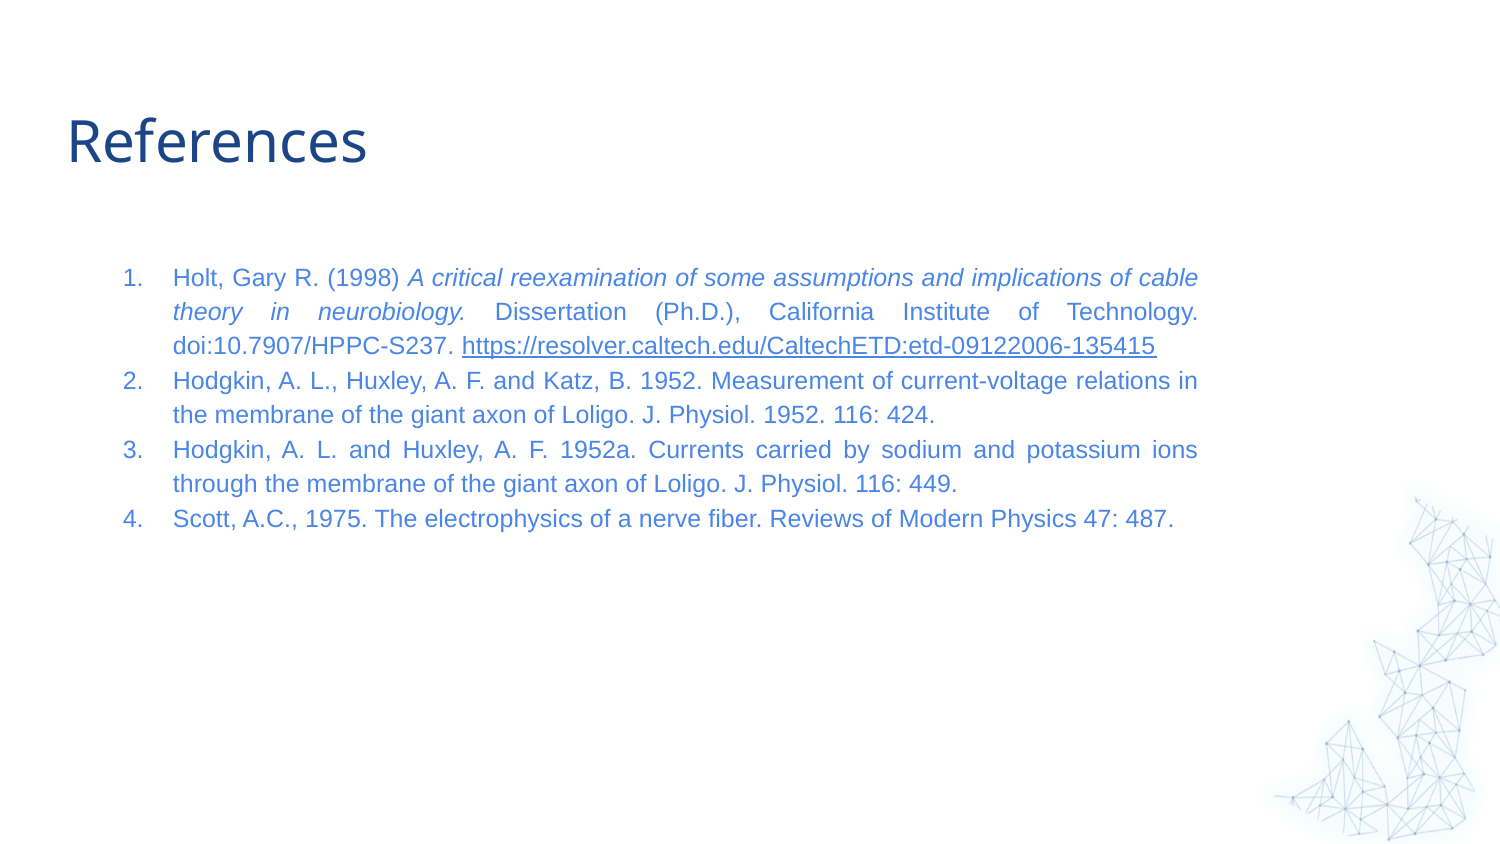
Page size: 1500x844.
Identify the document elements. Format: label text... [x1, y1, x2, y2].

title References [51, 89, 1449, 184]
list Holt, Gary R. (1998) A critical reexamination of some assumptions and implications of cable theory in neurobiology. Dissertation (Ph.D.), California Institute of Technology. doi:10.7907/HPPC-S237. https://resolver.caltech.edu/CaltechETD:etd-09122006-135415 Hodgkin, A. L., Huxley, A. F. and Katz, B. 1952. Measurement of current-voltage relations in the membrane of the giant axon of Loligo. J. Physiol. 1952. 116: 424. Hodgkin, A. L. and Huxley, A. F. 1952a. Currents carried by sodium and potassium ions through the membrane of the giant axon of Loligo. J. Physiol. 116: 449. Scott, A.C., 1975. The electrophysics of a nerve fiber. Reviews of Modern Physics 47: 487. [82, 241, 1216, 625]
picture [1244, 439, 1500, 844]
